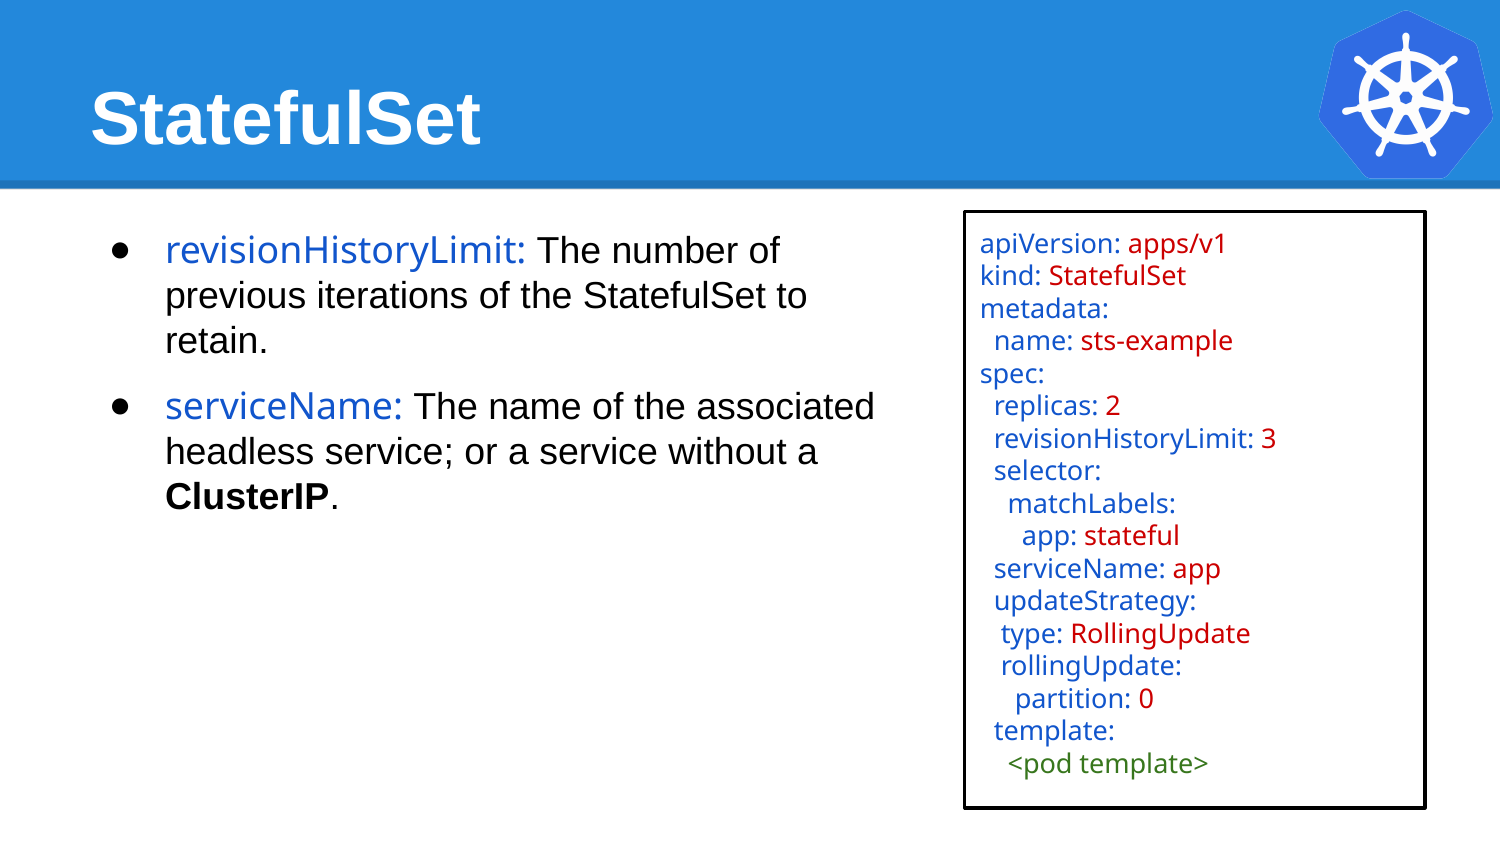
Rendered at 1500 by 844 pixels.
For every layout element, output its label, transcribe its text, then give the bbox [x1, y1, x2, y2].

list revisionHistoryLimit: The number of previous iterations of the StatefulSet to retain. serviceName: The name of the associated headless service; or a service without a ClusterIP. [75, 211, 896, 808]
list apiVersion: apps/v1 kind: StatefulSet metadata: name: sts-example spec: replicas: 2 revisionHistoryLimit: 3 selector: matchLabels: app: stateful serviceName: app updateStrategy: type: RollingUpdate rollingUpdate: partition: 0 template: <pod template> [964, 211, 1425, 808]
picture [1318, 7, 1494, 182]
title StatefulSet [75, 33, 1425, 175]
